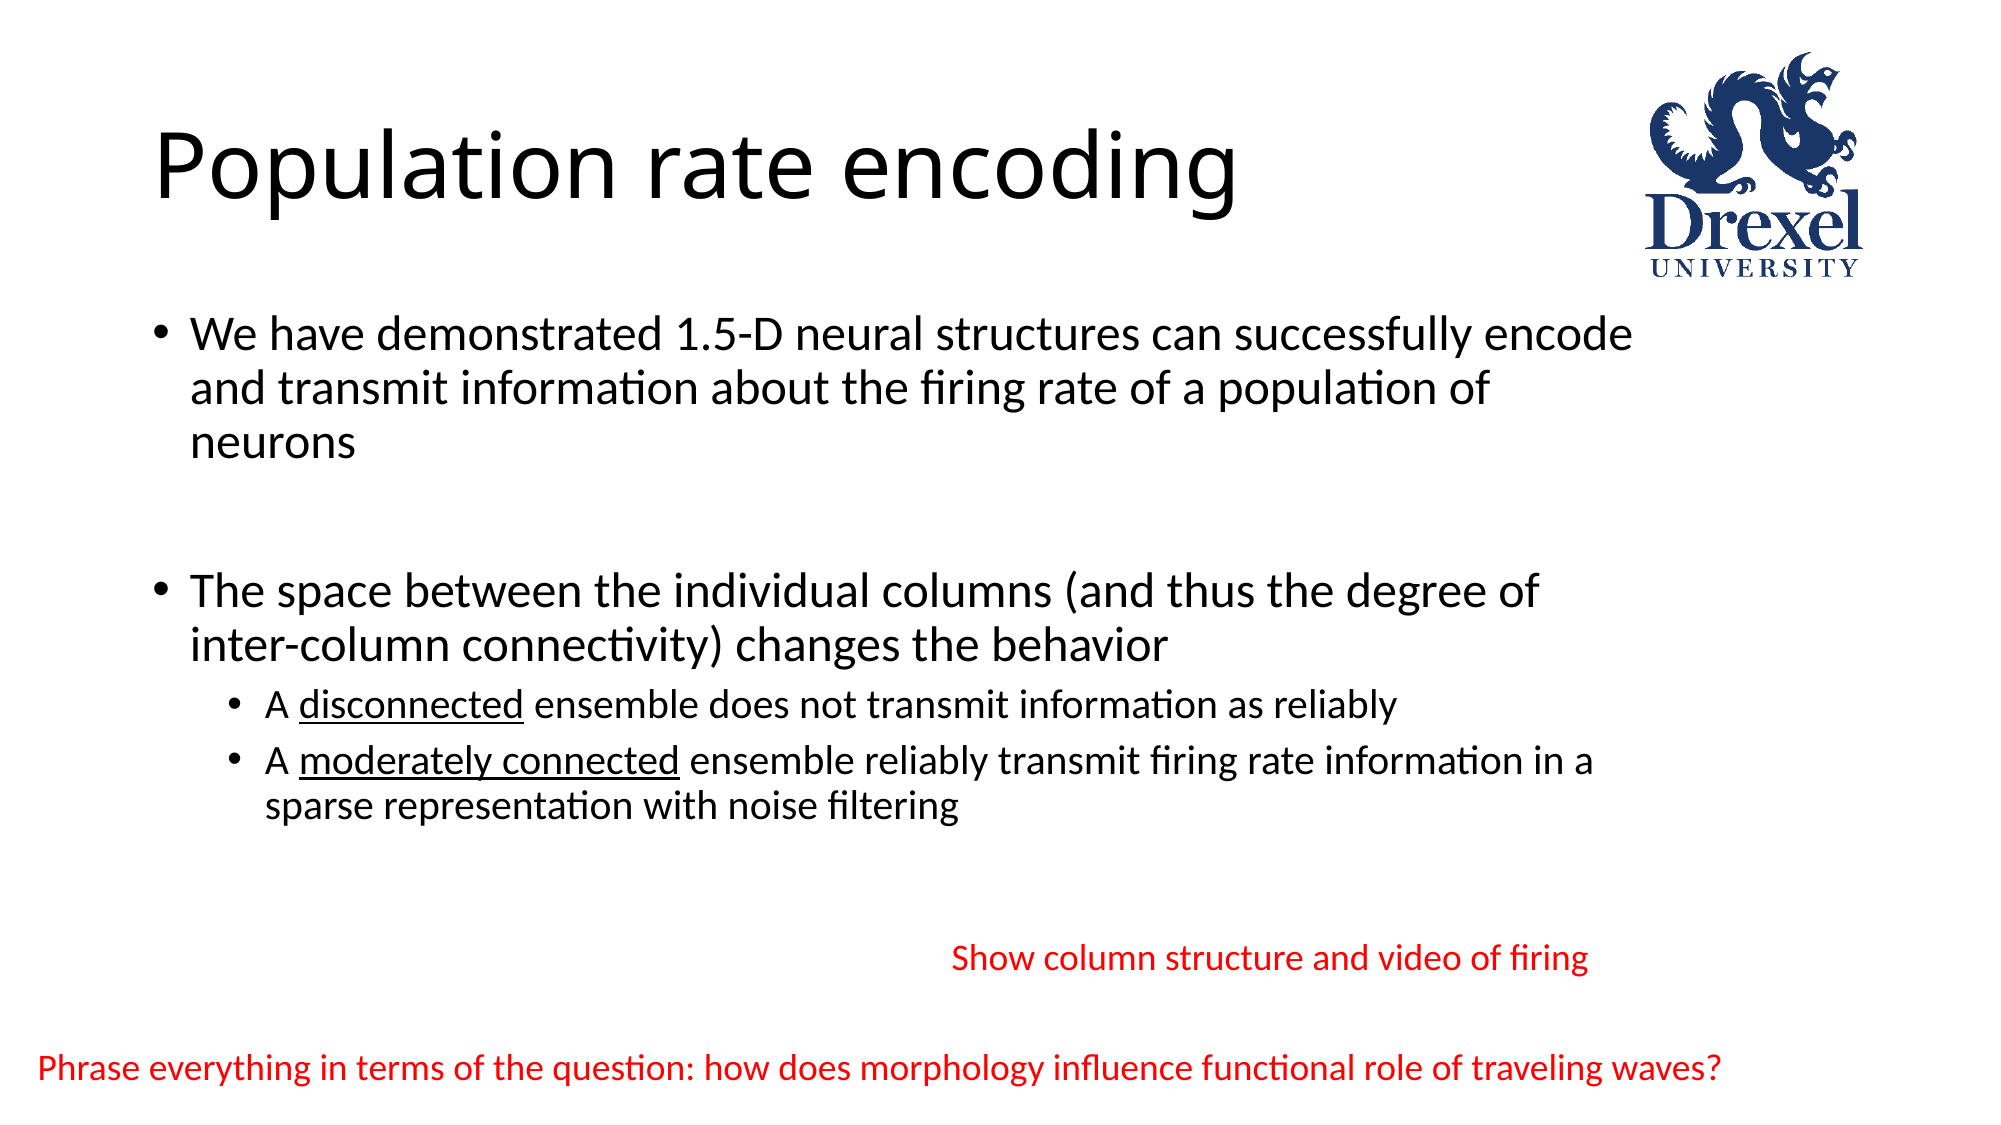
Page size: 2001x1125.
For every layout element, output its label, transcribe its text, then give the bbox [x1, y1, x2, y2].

picture [1645, 52, 1863, 277]
title Population rate encoding [137, 59, 1288, 278]
text_box Show column structure and video of firing [936, 925, 1695, 986]
text_box Phrase everything in terms of the question: how does morphology influence functional role of traveling waves? [22, 1035, 1890, 1096]
list We have demonstrated 1.5-D neural structures can successfully encode and transmit information about the firing rate of a population of neurons The space between the individual columns (and thus the degree of inter-column connectivity) changes the behavior A disconnected ensemble does not transmit information as reliably A moderately connected ensemble reliably transmit firing rate information in a sparse representation with noise filtering [137, 299, 1673, 1014]
